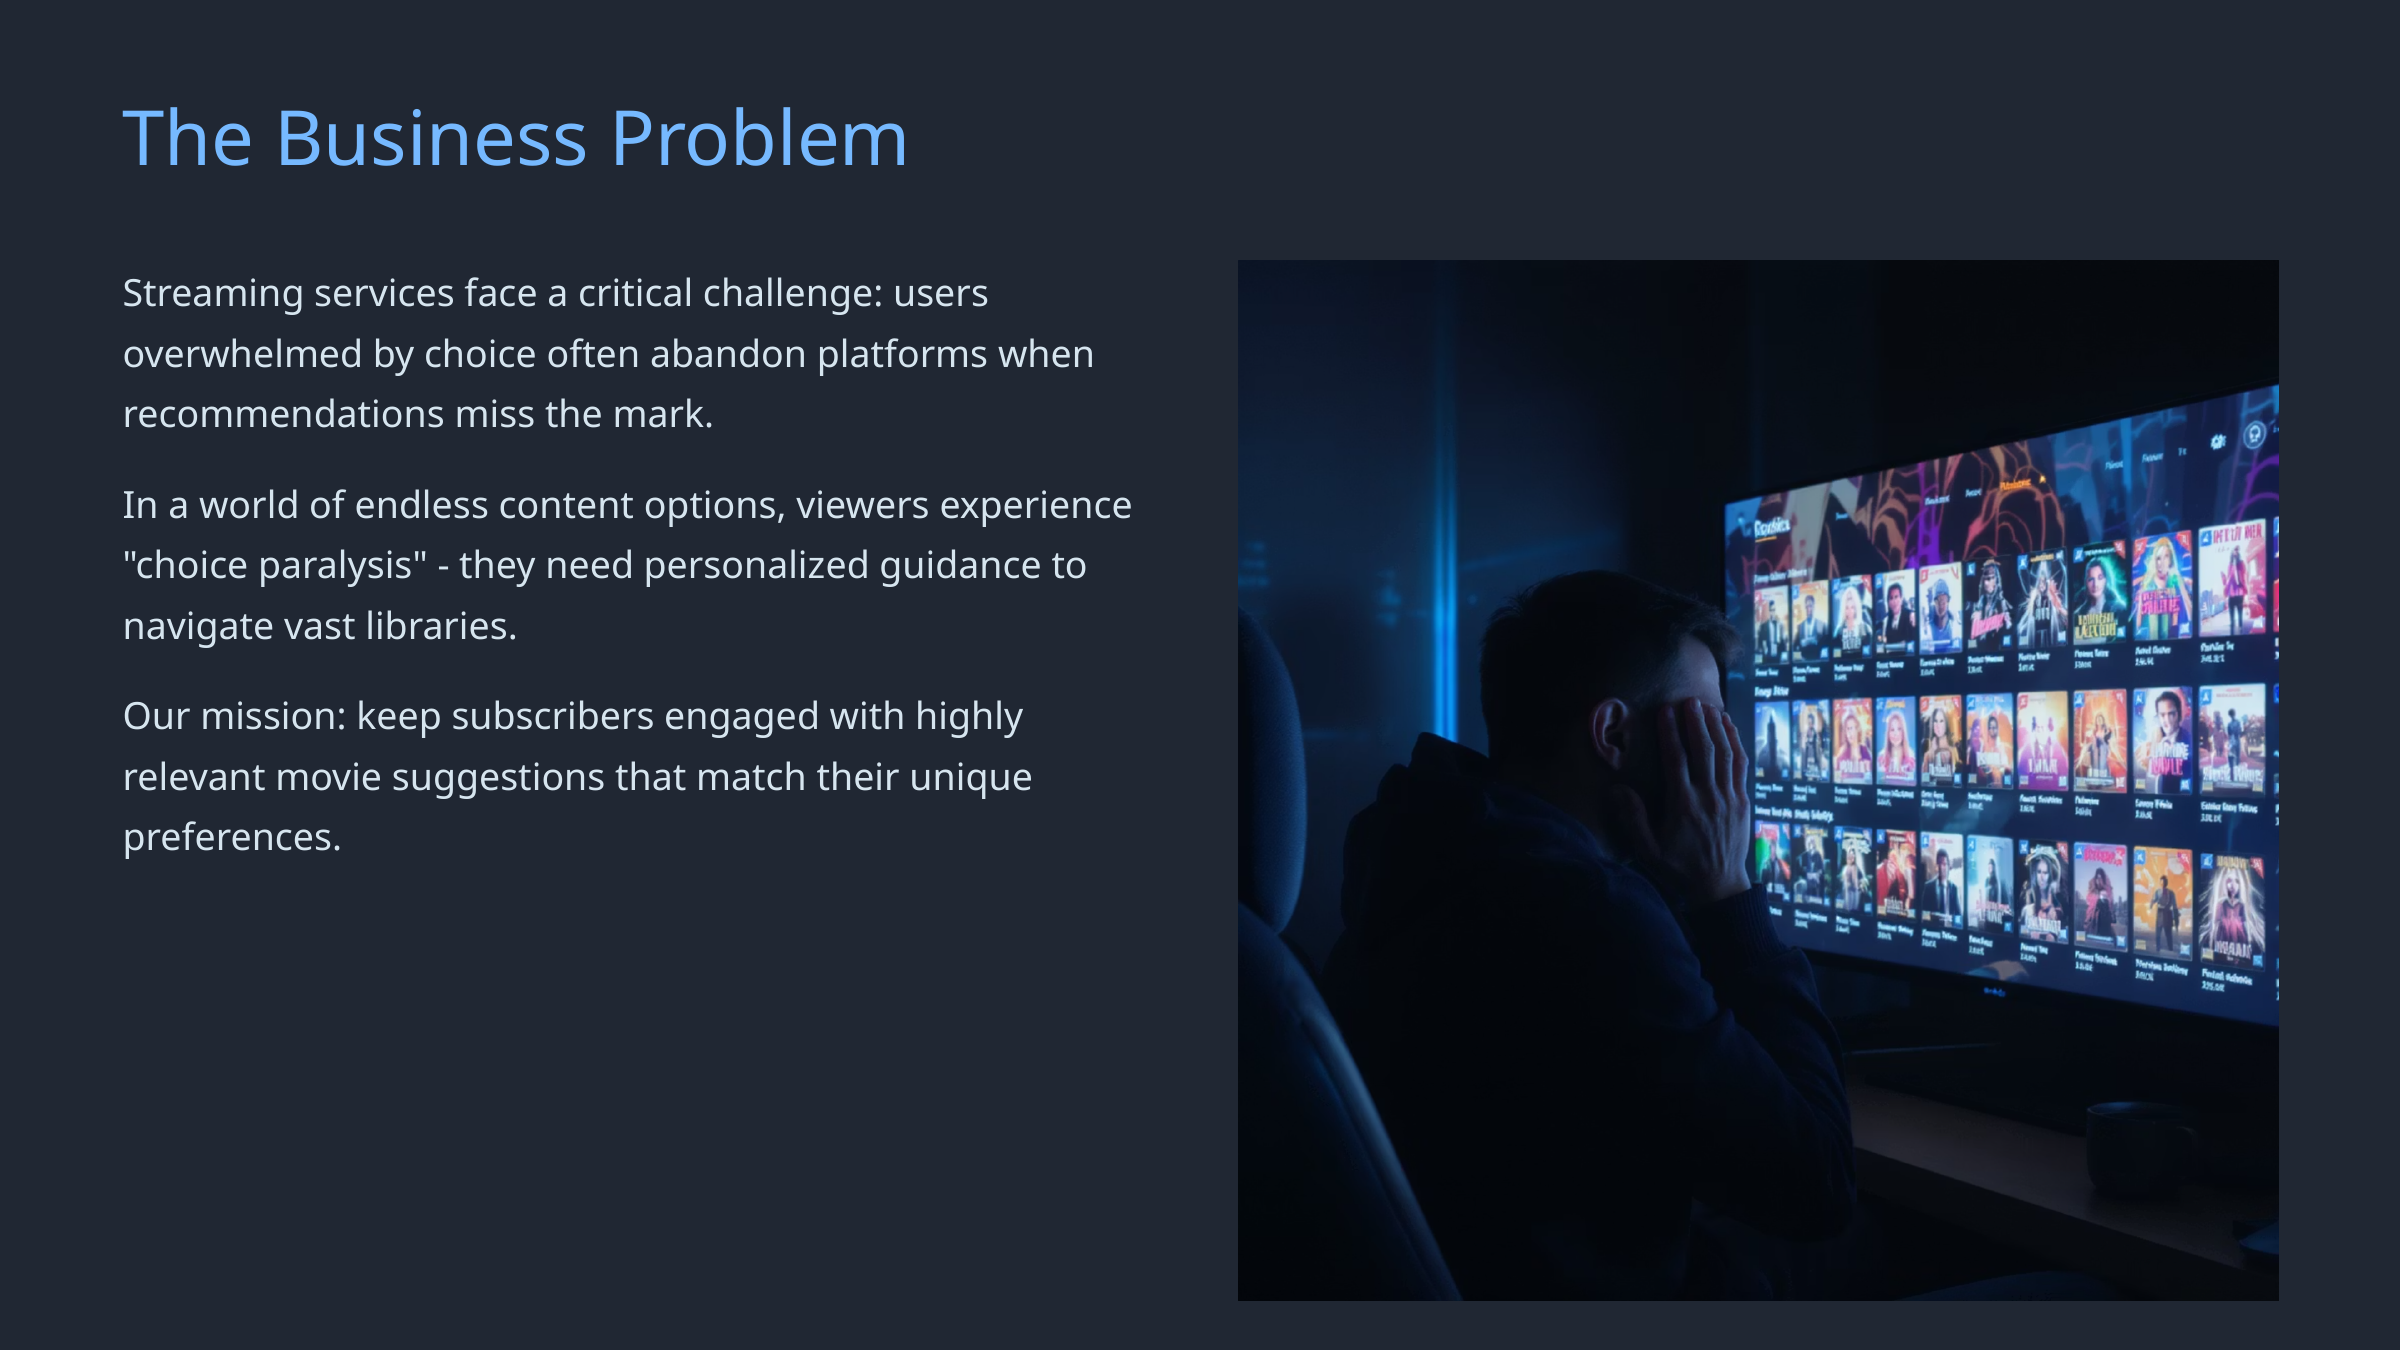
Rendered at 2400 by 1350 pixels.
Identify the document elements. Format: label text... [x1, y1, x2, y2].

text_box The Business Problem [122, 84, 929, 181]
text_box Streaming services face a critical challenge: users overwhelmed by choice often abandon platforms when recommendations miss the mark. [122, 253, 1163, 438]
picture [1238, 260, 2279, 1301]
text_box Our mission: keep subscribers engaged with highly relevant movie suggestions that match their unique preferences. [122, 677, 1163, 800]
text_box In a world of endless content options, viewers experience "choice paralysis" - they need personalized guidance to navigate vast libraries. [122, 465, 1163, 650]
